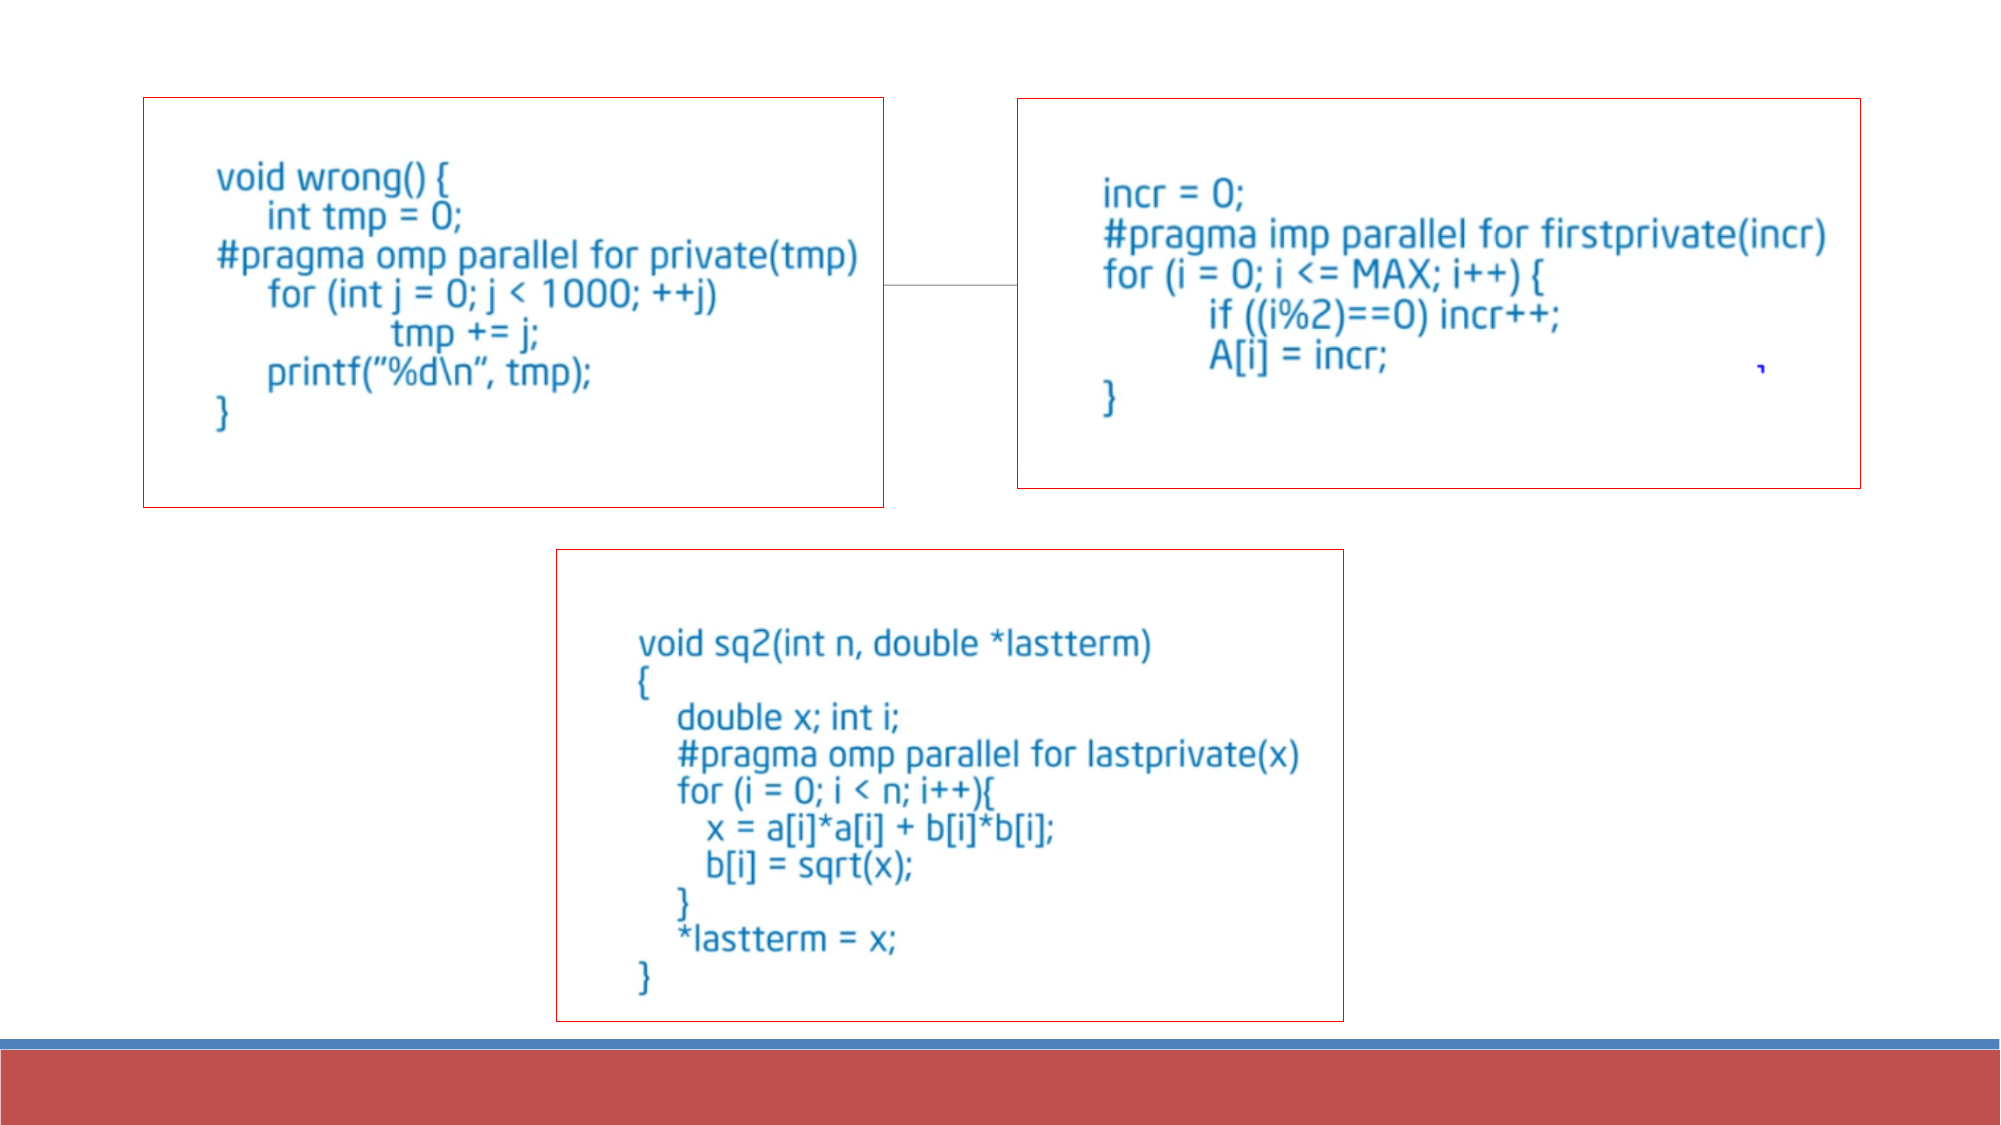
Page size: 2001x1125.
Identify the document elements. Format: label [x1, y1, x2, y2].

picture [143, 96, 884, 508]
picture [555, 549, 1344, 1022]
picture [1017, 97, 1861, 489]
